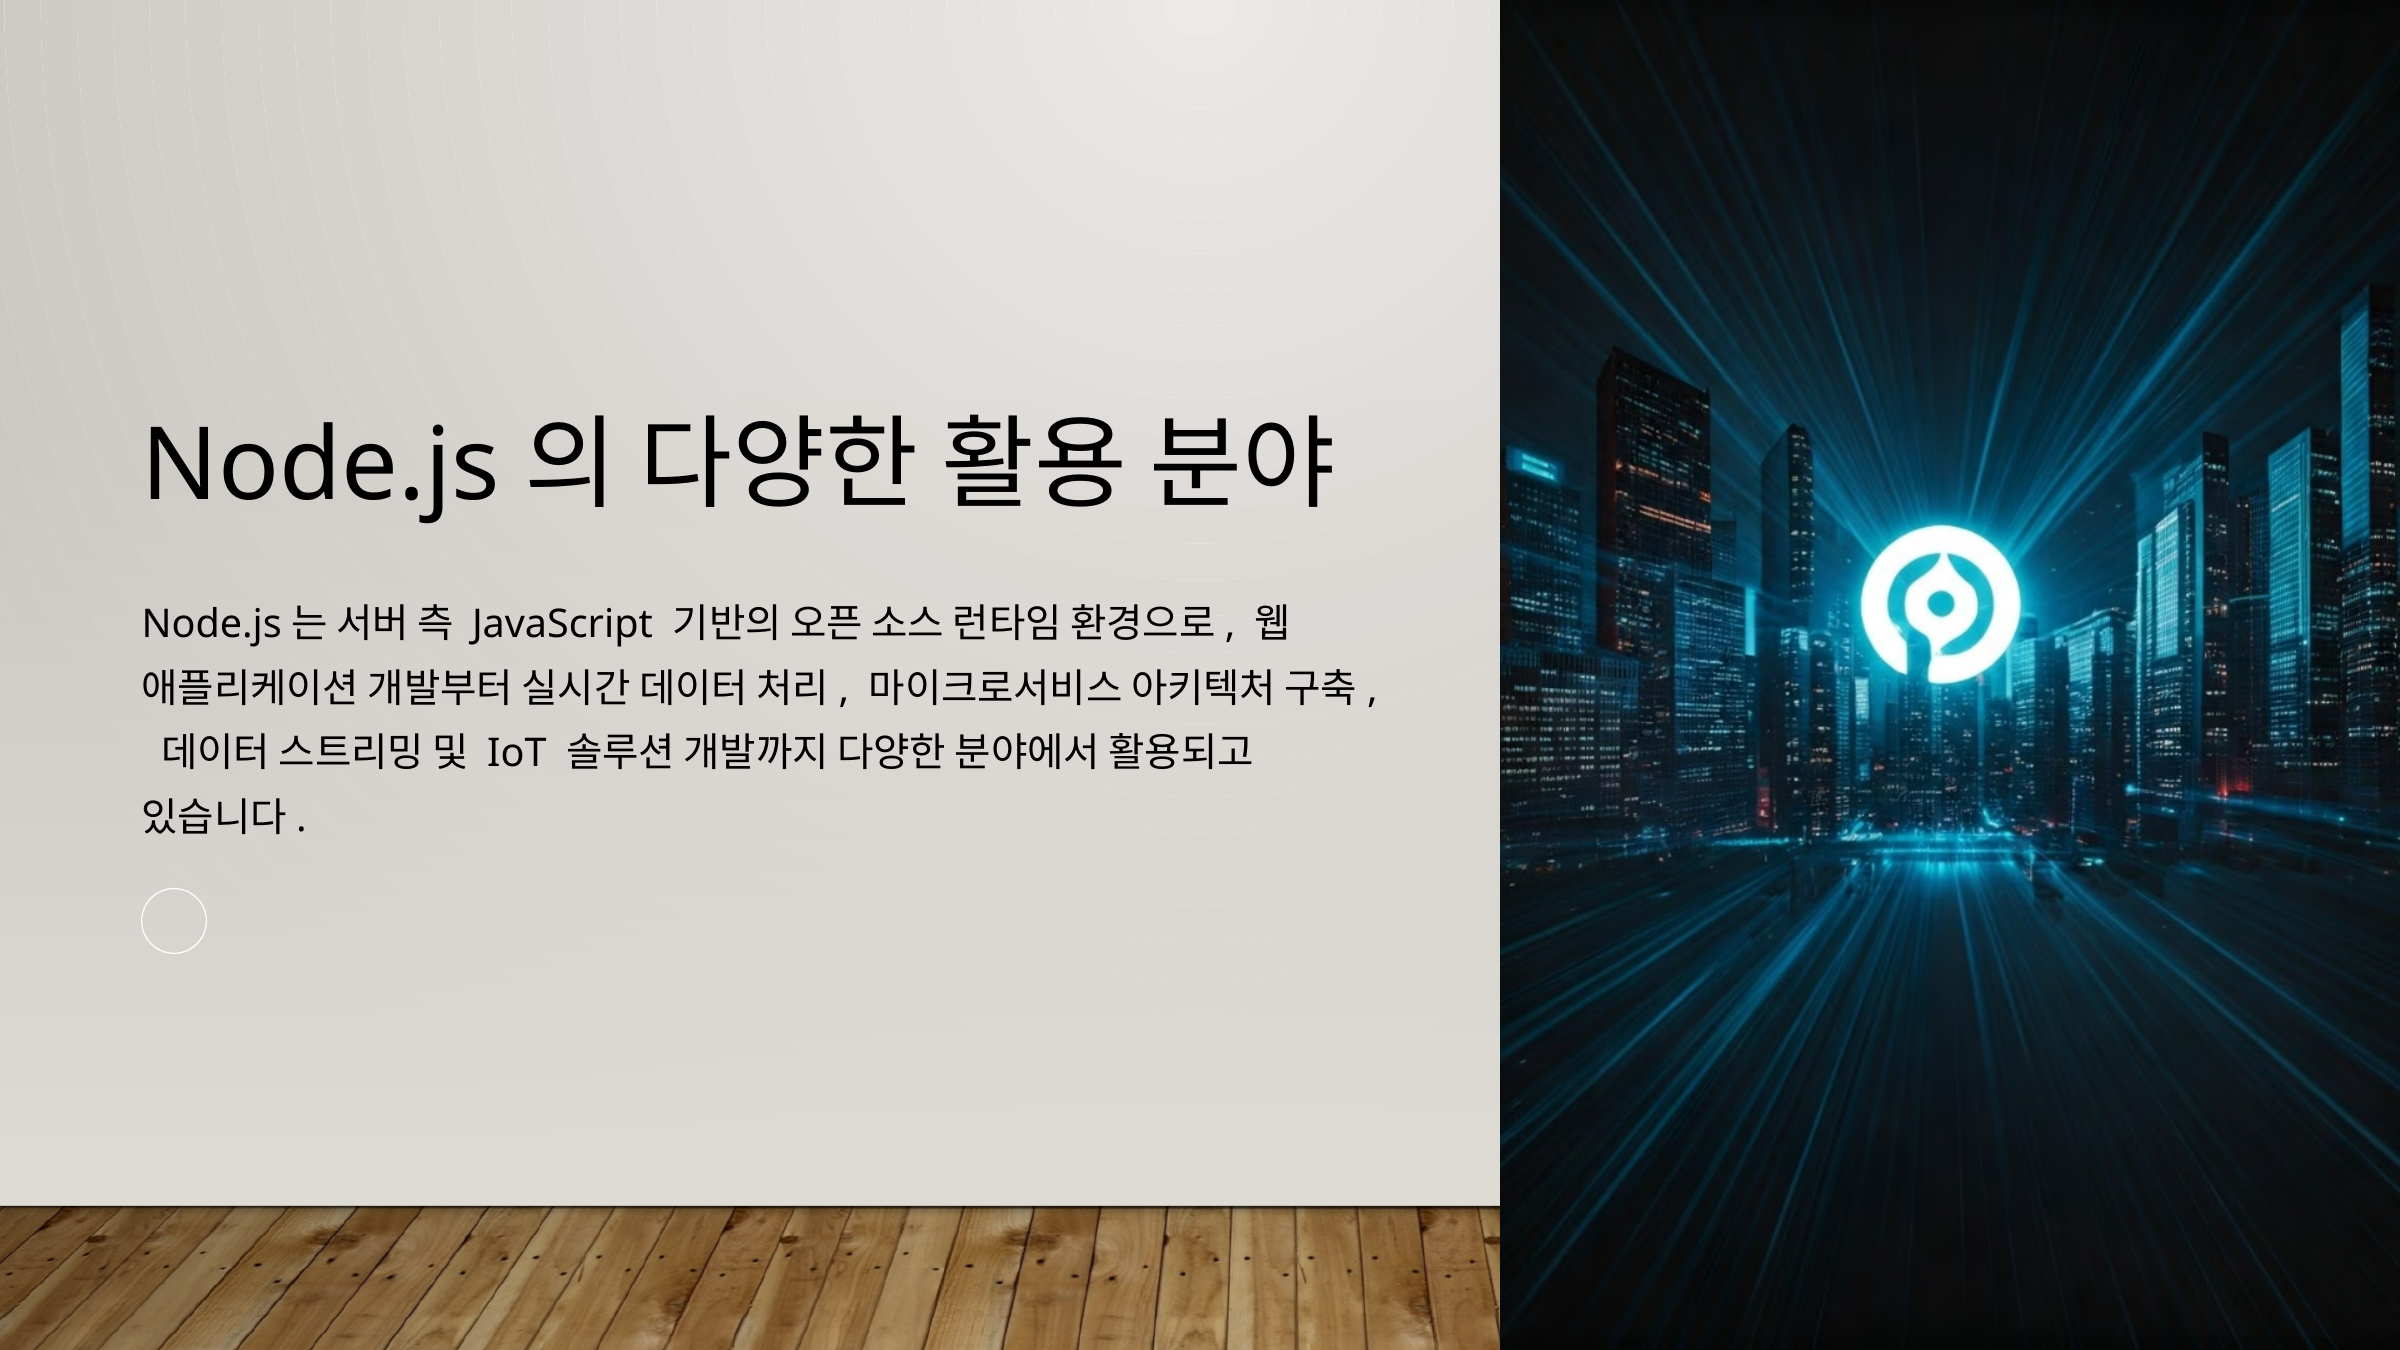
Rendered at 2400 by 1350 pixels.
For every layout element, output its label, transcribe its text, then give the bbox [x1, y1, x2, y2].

text_box Node.js는 서버 측 JavaScript 기반의 오픈 소스 런타임 환경으로, 웹 애플리케이션 개발부터 실시간 데이터 처리, 마이크로서비스 아키텍처 구축, 데이터 스트리밍 및 IoT 솔루션 개발까지 다양한 분야에서 활용되고 있습니다. [141, 580, 1359, 840]
text_box Node.js의 다양한 활용 분야 [141, 393, 1329, 521]
text_box [141, 888, 207, 954]
picture [0, 0, 2400, 1350]
